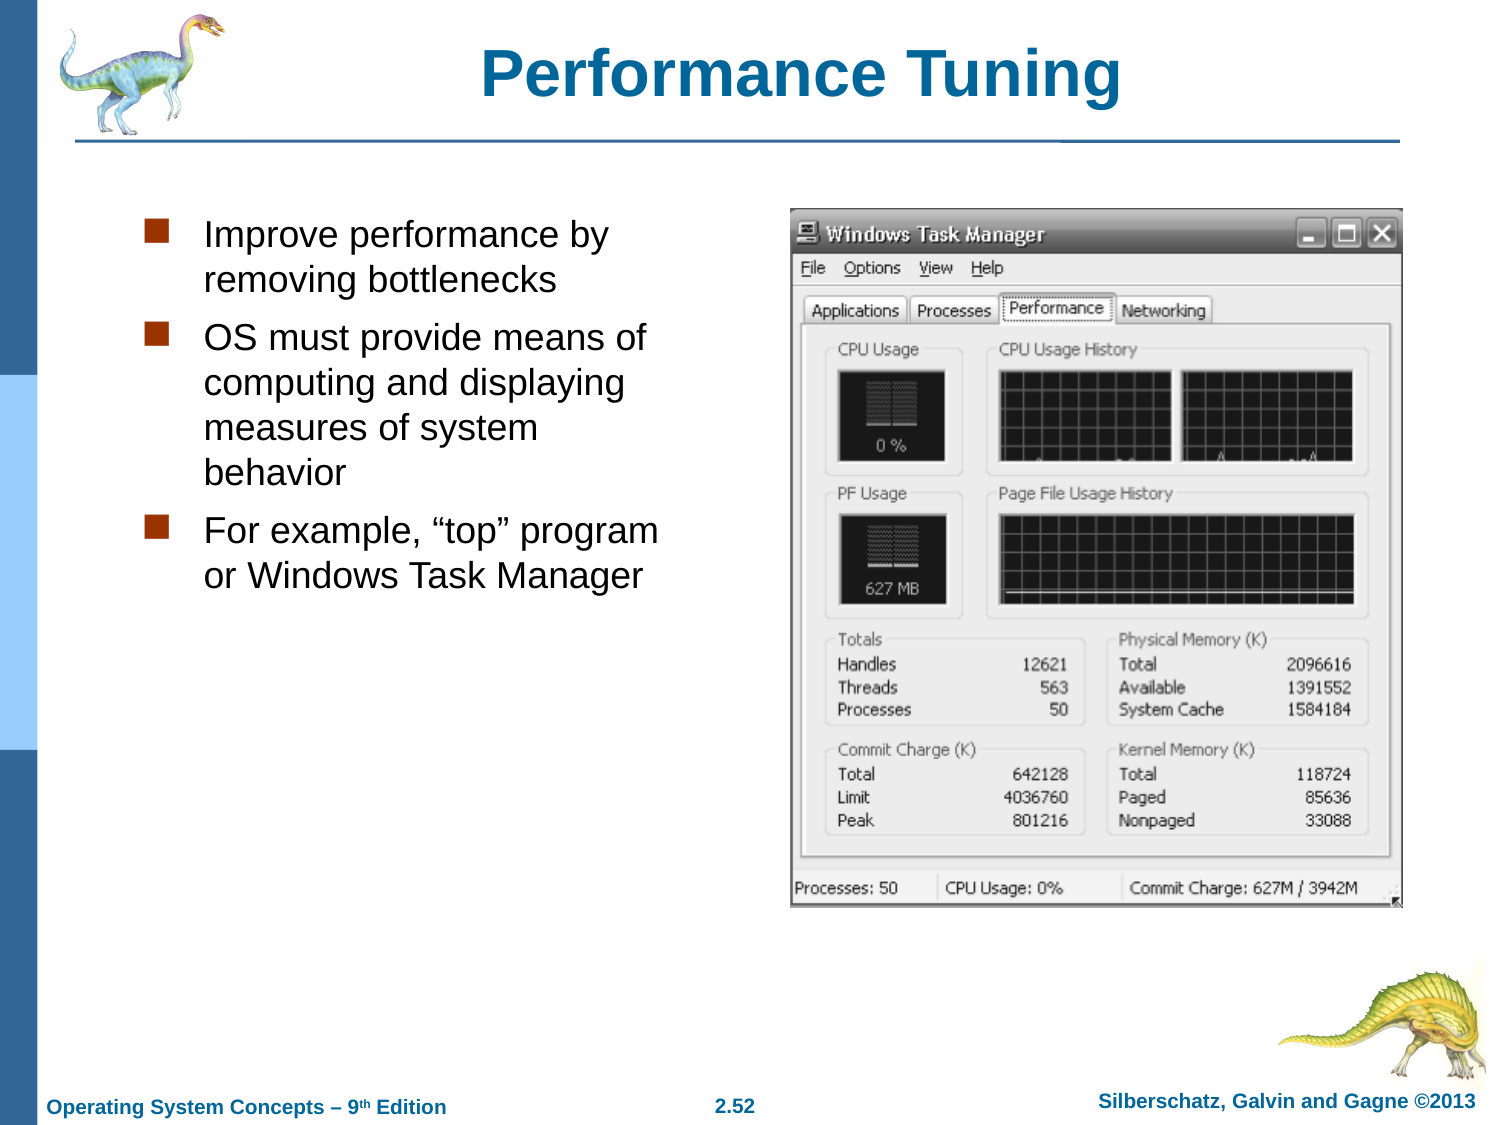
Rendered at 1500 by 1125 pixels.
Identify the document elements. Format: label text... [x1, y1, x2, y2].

picture [1275, 959, 1486, 1090]
title Performance Tuning [178, 22, 1425, 117]
picture [46, 0, 243, 149]
list Improve performance by removing bottlenecks OS must provide means of computing and displaying measures of system behavior For example, “top” program or Windows Task Manager [132, 202, 690, 1008]
picture [790, 208, 1403, 908]
